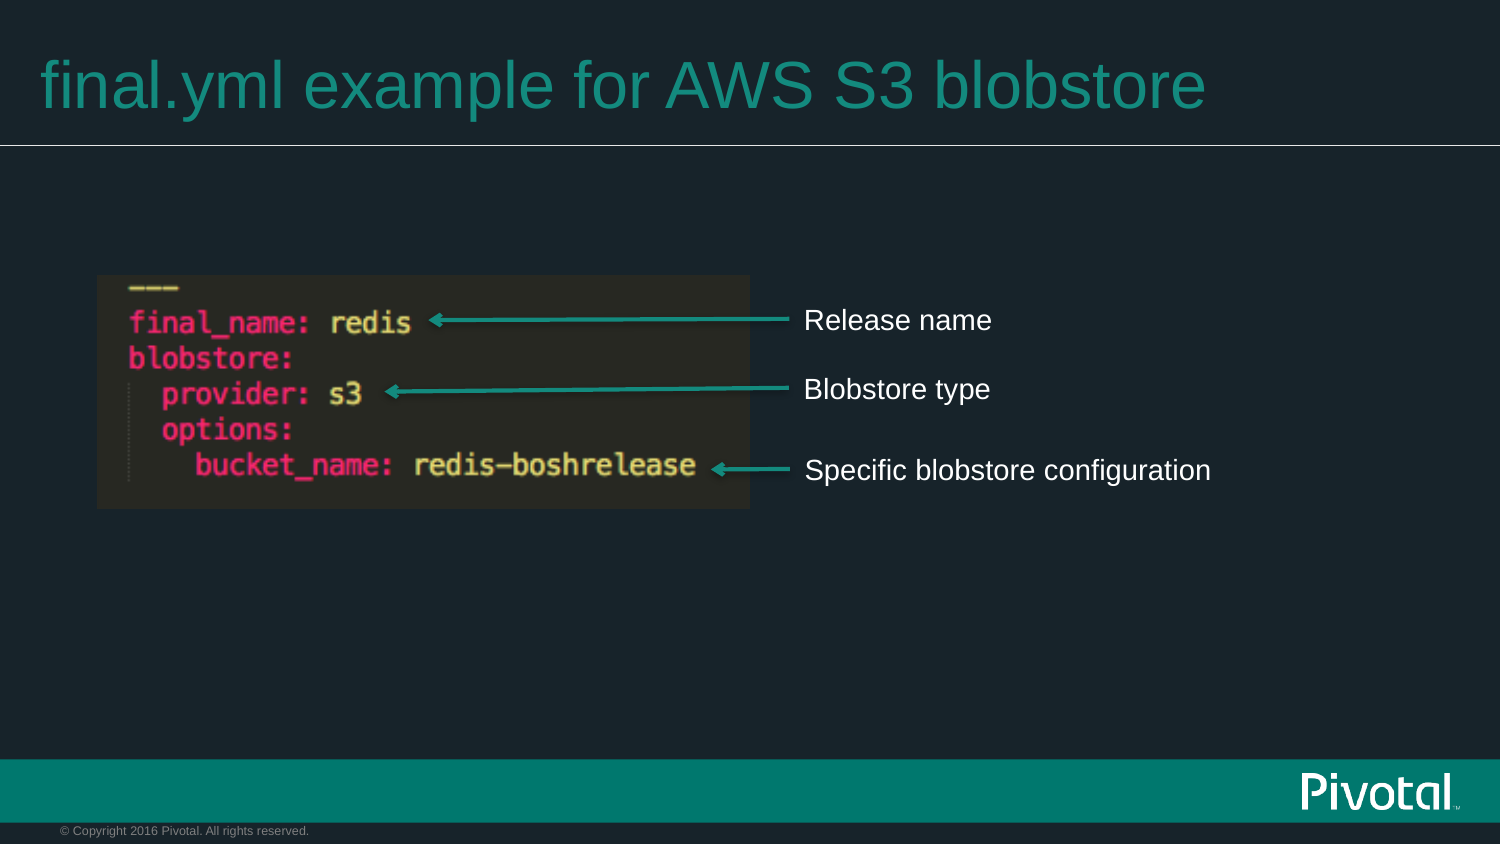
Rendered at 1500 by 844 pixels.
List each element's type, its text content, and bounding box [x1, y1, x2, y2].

title final.yml example for AWS S3 blobstore [25, 52, 1461, 113]
text_box Release name [789, 293, 1008, 344]
text_box Specific blobstore configuration [789, 444, 1228, 494]
picture [97, 275, 750, 510]
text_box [384, 388, 789, 392]
text_box Blobstore type [788, 362, 1007, 413]
picture [1302, 773, 1460, 810]
